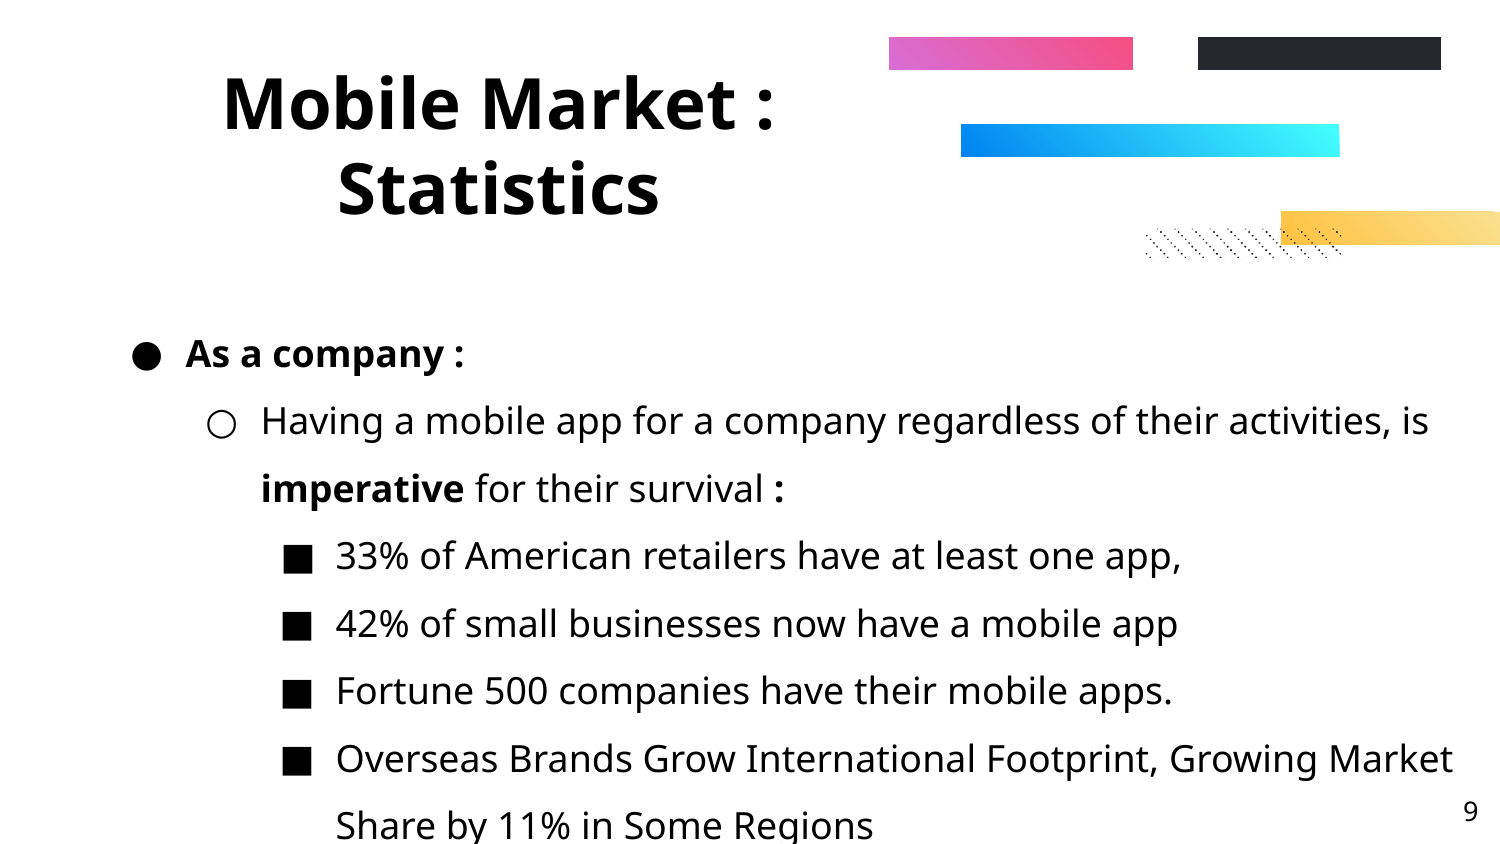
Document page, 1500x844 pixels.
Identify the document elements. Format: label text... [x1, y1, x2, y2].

subtitle As a company : Having a mobile app for a company regardless of their activities, is imperative for their survival : 33% of American retailers have at least one app, 42% of small businesses now have a mobile app Fortune 500 companies have their mobile apps. Overseas Brands Grow International Footprint, Growing Market Share by 11% in Some Regions [95, 292, 1500, 789]
slide_number ‹#› [1403, 779, 1494, 844]
picture [1144, 228, 1343, 260]
title Mobile Market : Statistics [39, 37, 959, 251]
